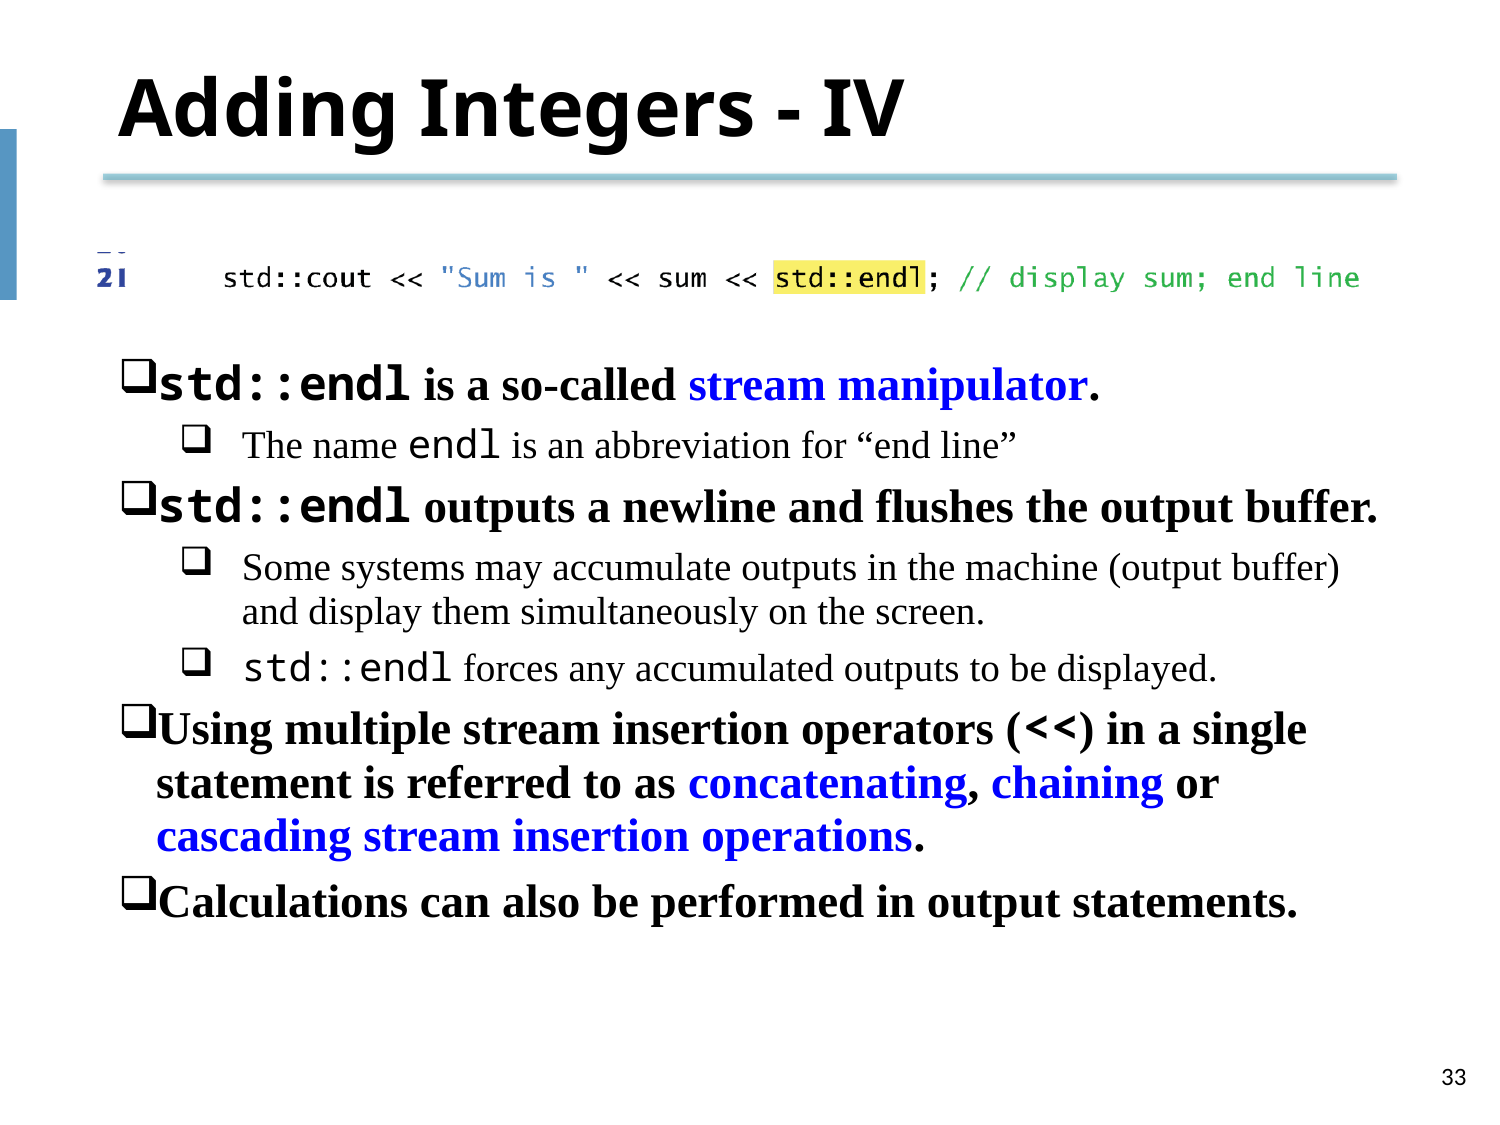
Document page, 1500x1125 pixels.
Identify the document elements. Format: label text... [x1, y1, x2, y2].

slide_number 33 [1131, 1045, 1482, 1106]
list std::endl is a so-called stream manipulator. The name endl is an abbreviation for “end line” std::endl outputs a newline and flushes the output buffer. Some systems may accumulate outputs in the machine (output buffer) and display them simultaneously on the screen. std::endl forces any accumulated outputs to be displayed. Using multiple stream insertion operators (<<) in a single statement is referred to as concatenating, chaining or cascading stream insertion operations. Calculations can also be performed in output statements. [103, 350, 1397, 977]
title Adding Integers - IV [103, 25, 1397, 185]
picture [26, 252, 1453, 295]
